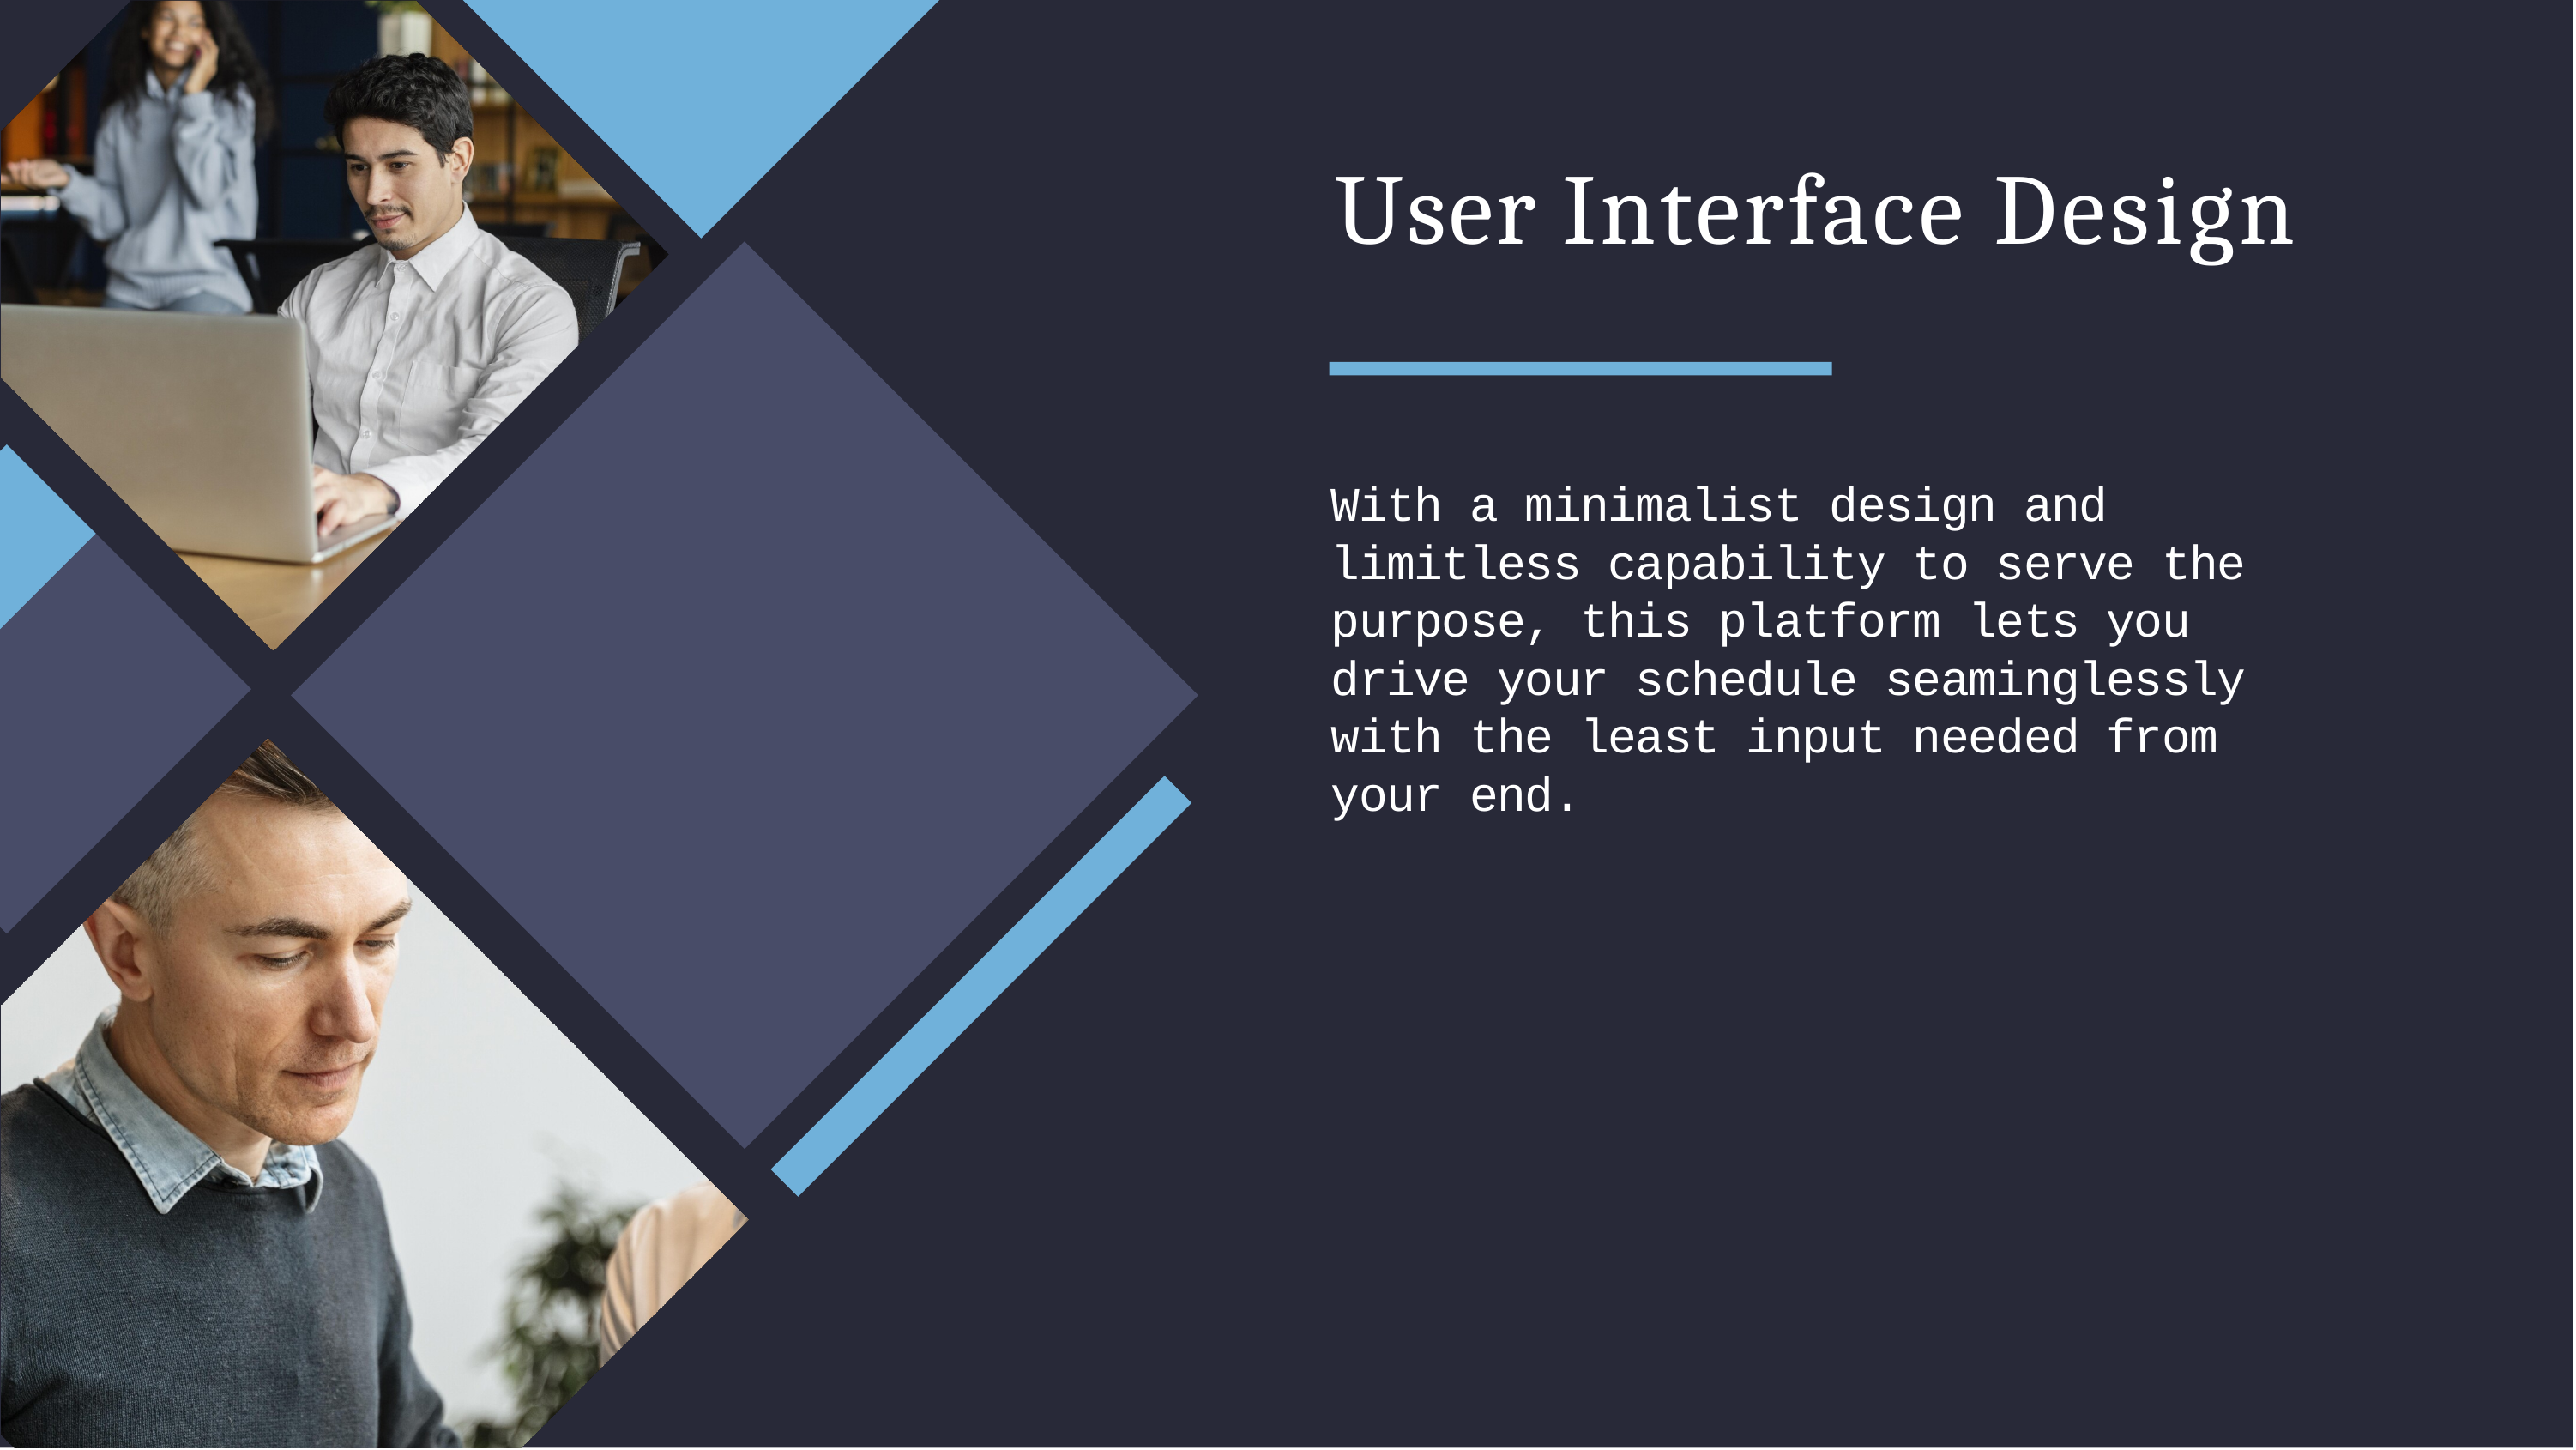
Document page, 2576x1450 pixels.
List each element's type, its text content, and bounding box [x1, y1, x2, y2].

text_box [1329, 361, 1832, 376]
text_box With a minimalist design and limitless capability to serve the purpose, this platform lets you drive your schedule seaminglessly with the least input needed from your end. [1329, 471, 2261, 821]
title User Interface Design [1333, 142, 2342, 386]
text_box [0, 0, 1199, 1448]
